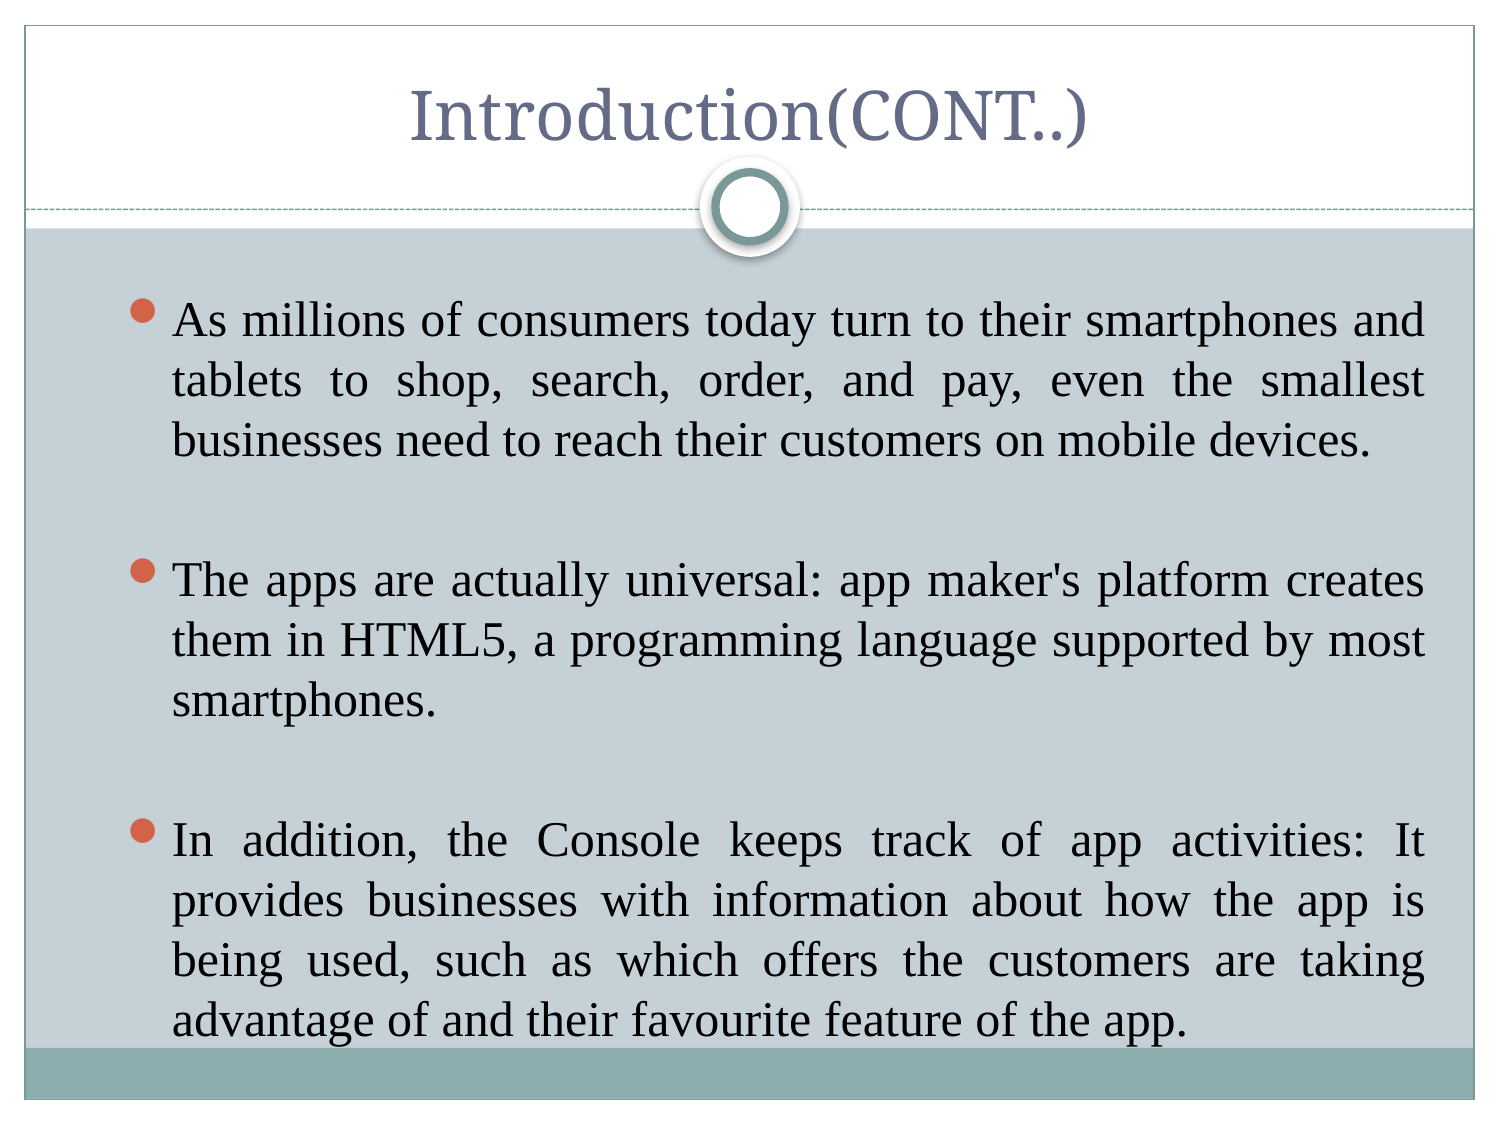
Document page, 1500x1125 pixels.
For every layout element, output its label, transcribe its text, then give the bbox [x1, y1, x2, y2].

list As millions of consumers today turn to their smartphones and tablets to shop, search, order, and pay, even the smallest businesses need to reach their customers on mobile devices. The apps are actually universal: app maker's platform creates them in HTML5, a programming language supported by most smartphones. In addition, the Console keeps track of app activities: It provides businesses with information about how the app is being used, such as which offers the customers are taking advantage of and their favourite feature of the app. [112, 278, 1442, 1125]
title Introduction(CONT..) [49, 37, 1450, 162]
